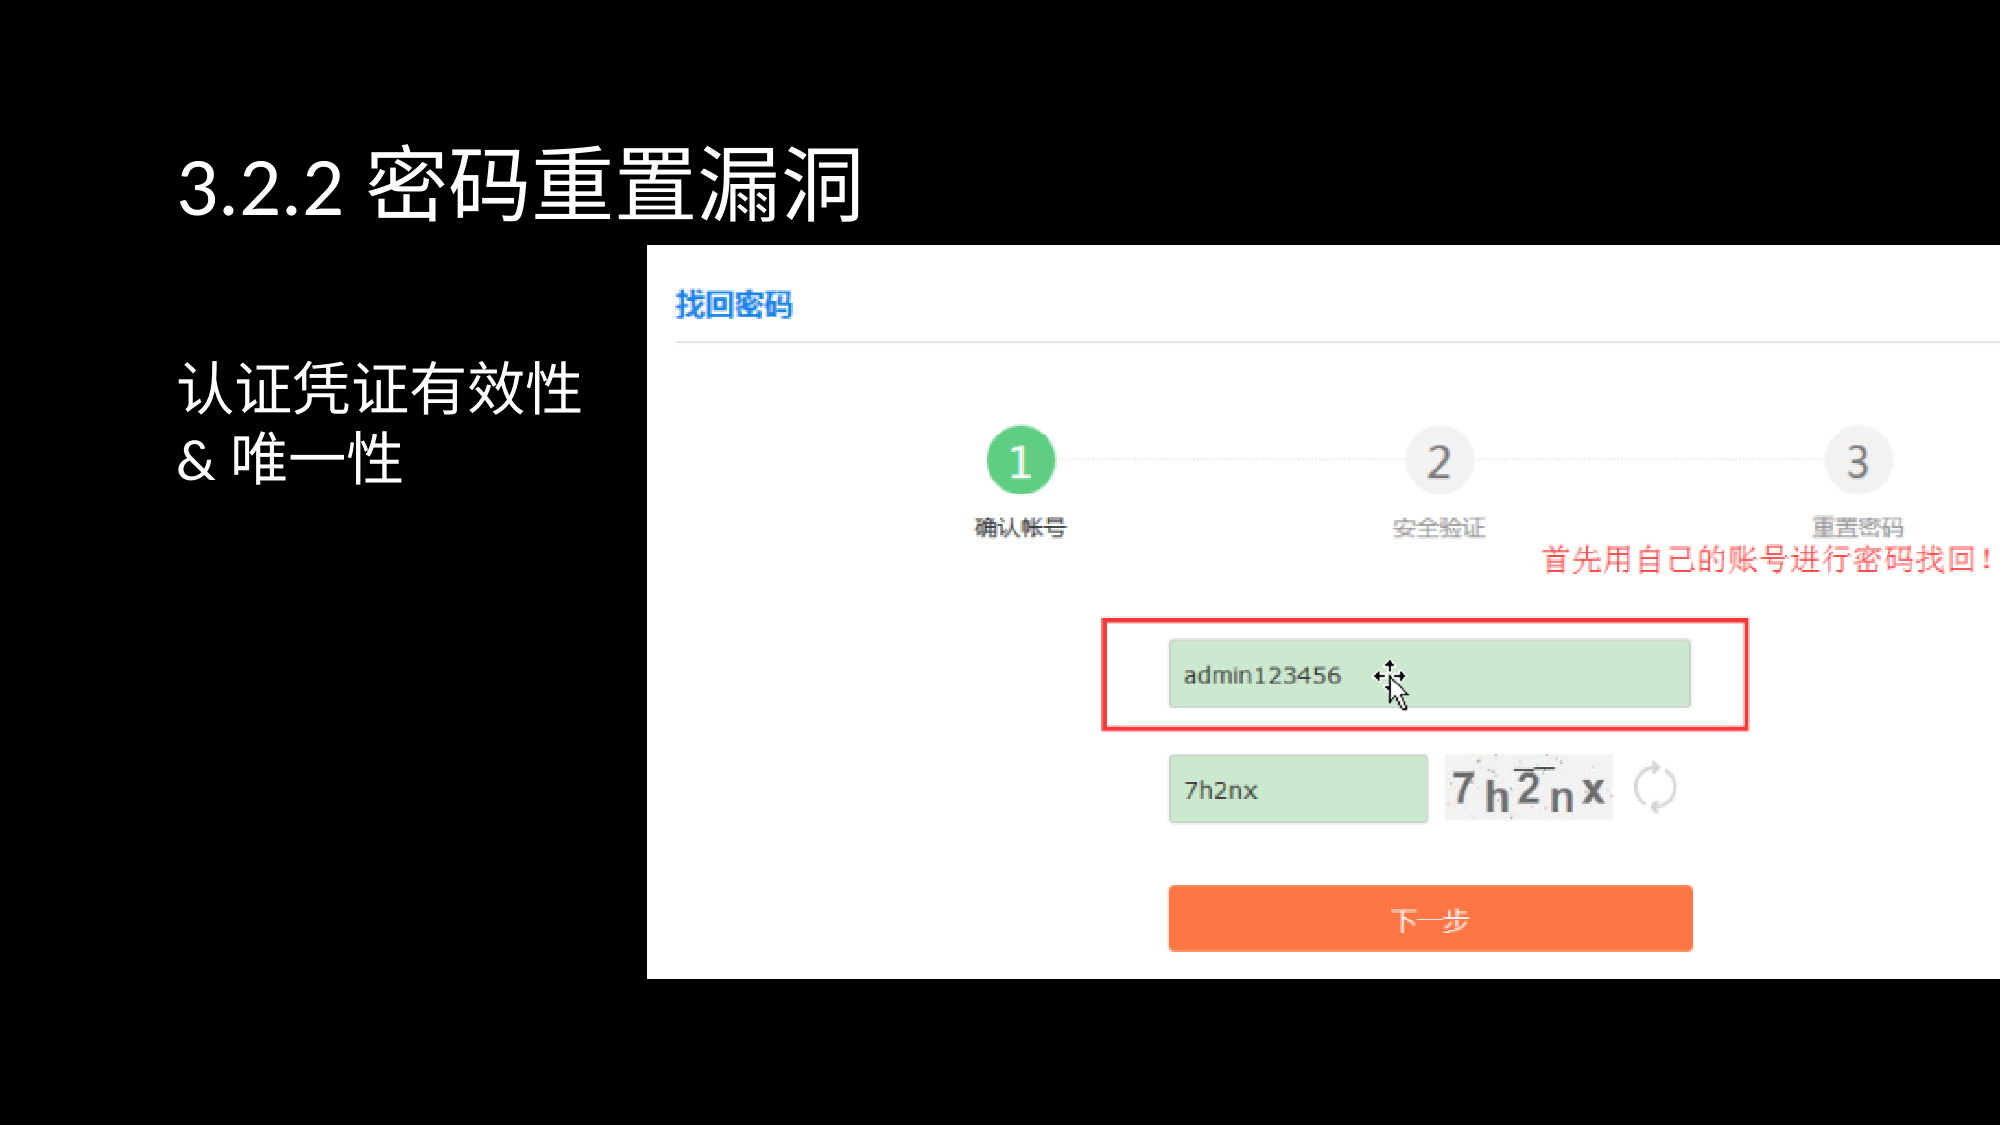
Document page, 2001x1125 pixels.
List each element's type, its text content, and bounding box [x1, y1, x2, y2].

text_box 3.2.2密码重置漏洞 认证凭证有效性 &唯一性 [161, 124, 1871, 880]
picture [646, 245, 2000, 979]
